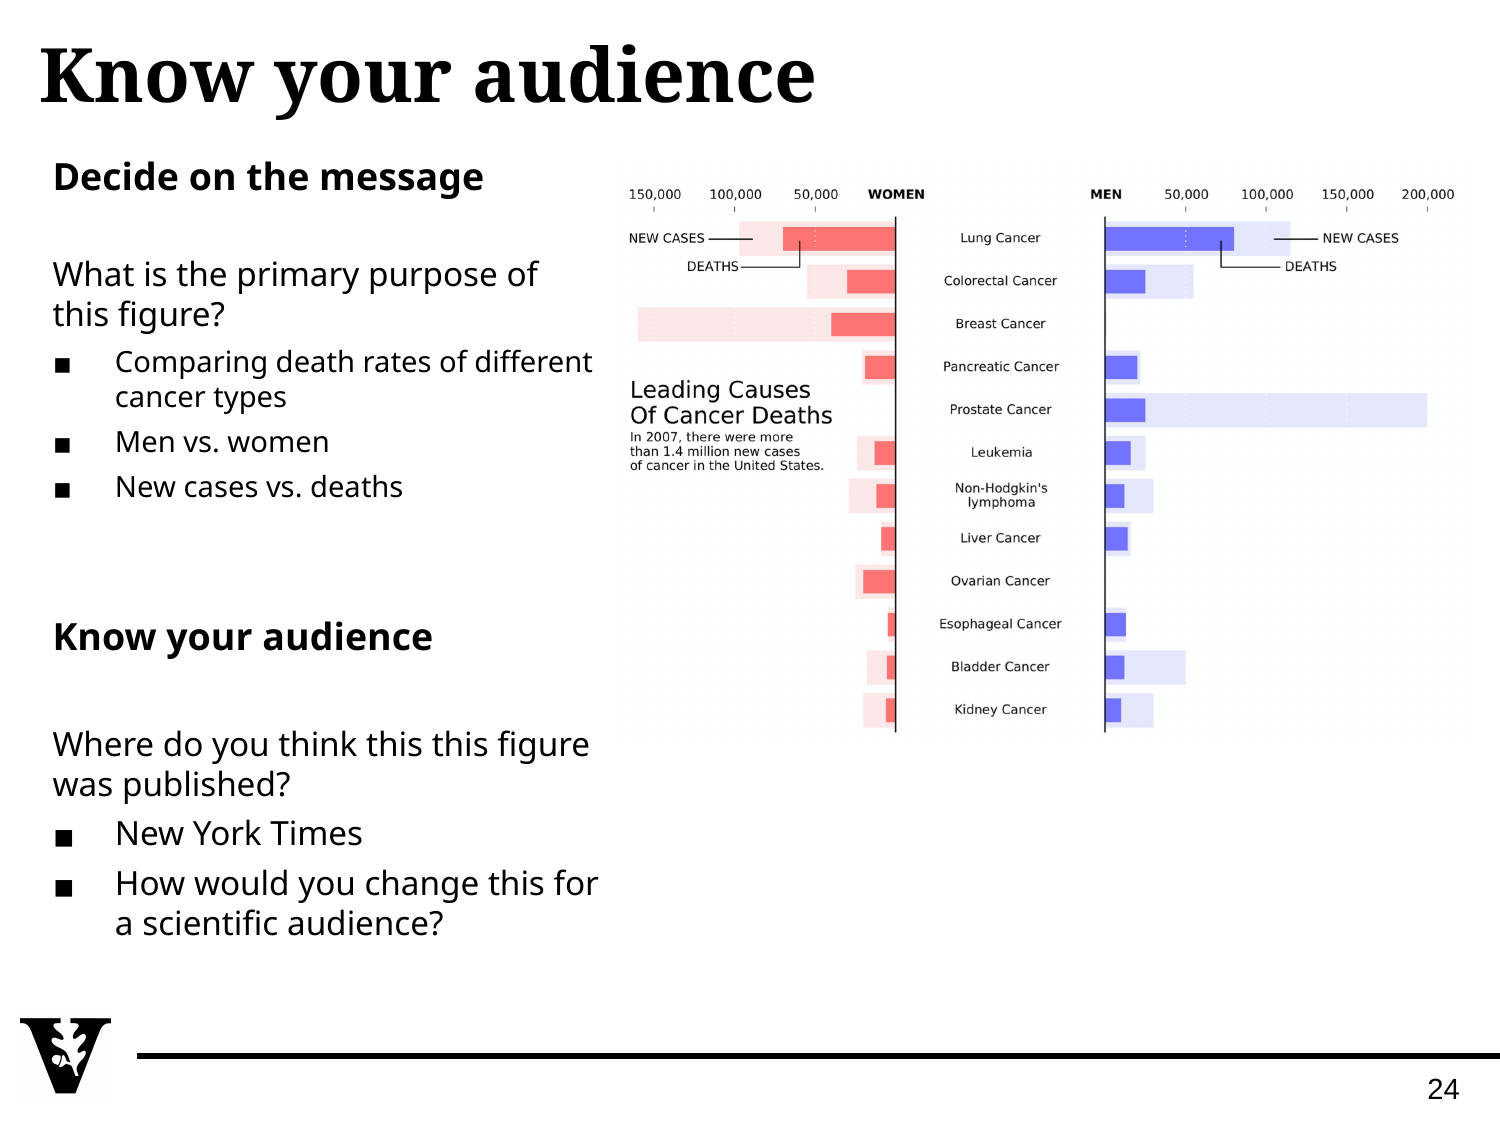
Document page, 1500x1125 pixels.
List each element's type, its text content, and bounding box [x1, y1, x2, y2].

list Decide on the message What is the primary purpose of this figure? Comparing death rates of different cancer types Men vs. women New cases vs. deaths Know your audience Where do you think this this figure was published? New York Times How would you change this for a scientific audience? [24, 145, 615, 1032]
slide_number 24 [1149, 1062, 1475, 1100]
picture [614, 162, 1476, 741]
picture [18, 1012, 111, 1100]
title Know your audience [24, 24, 1475, 121]
